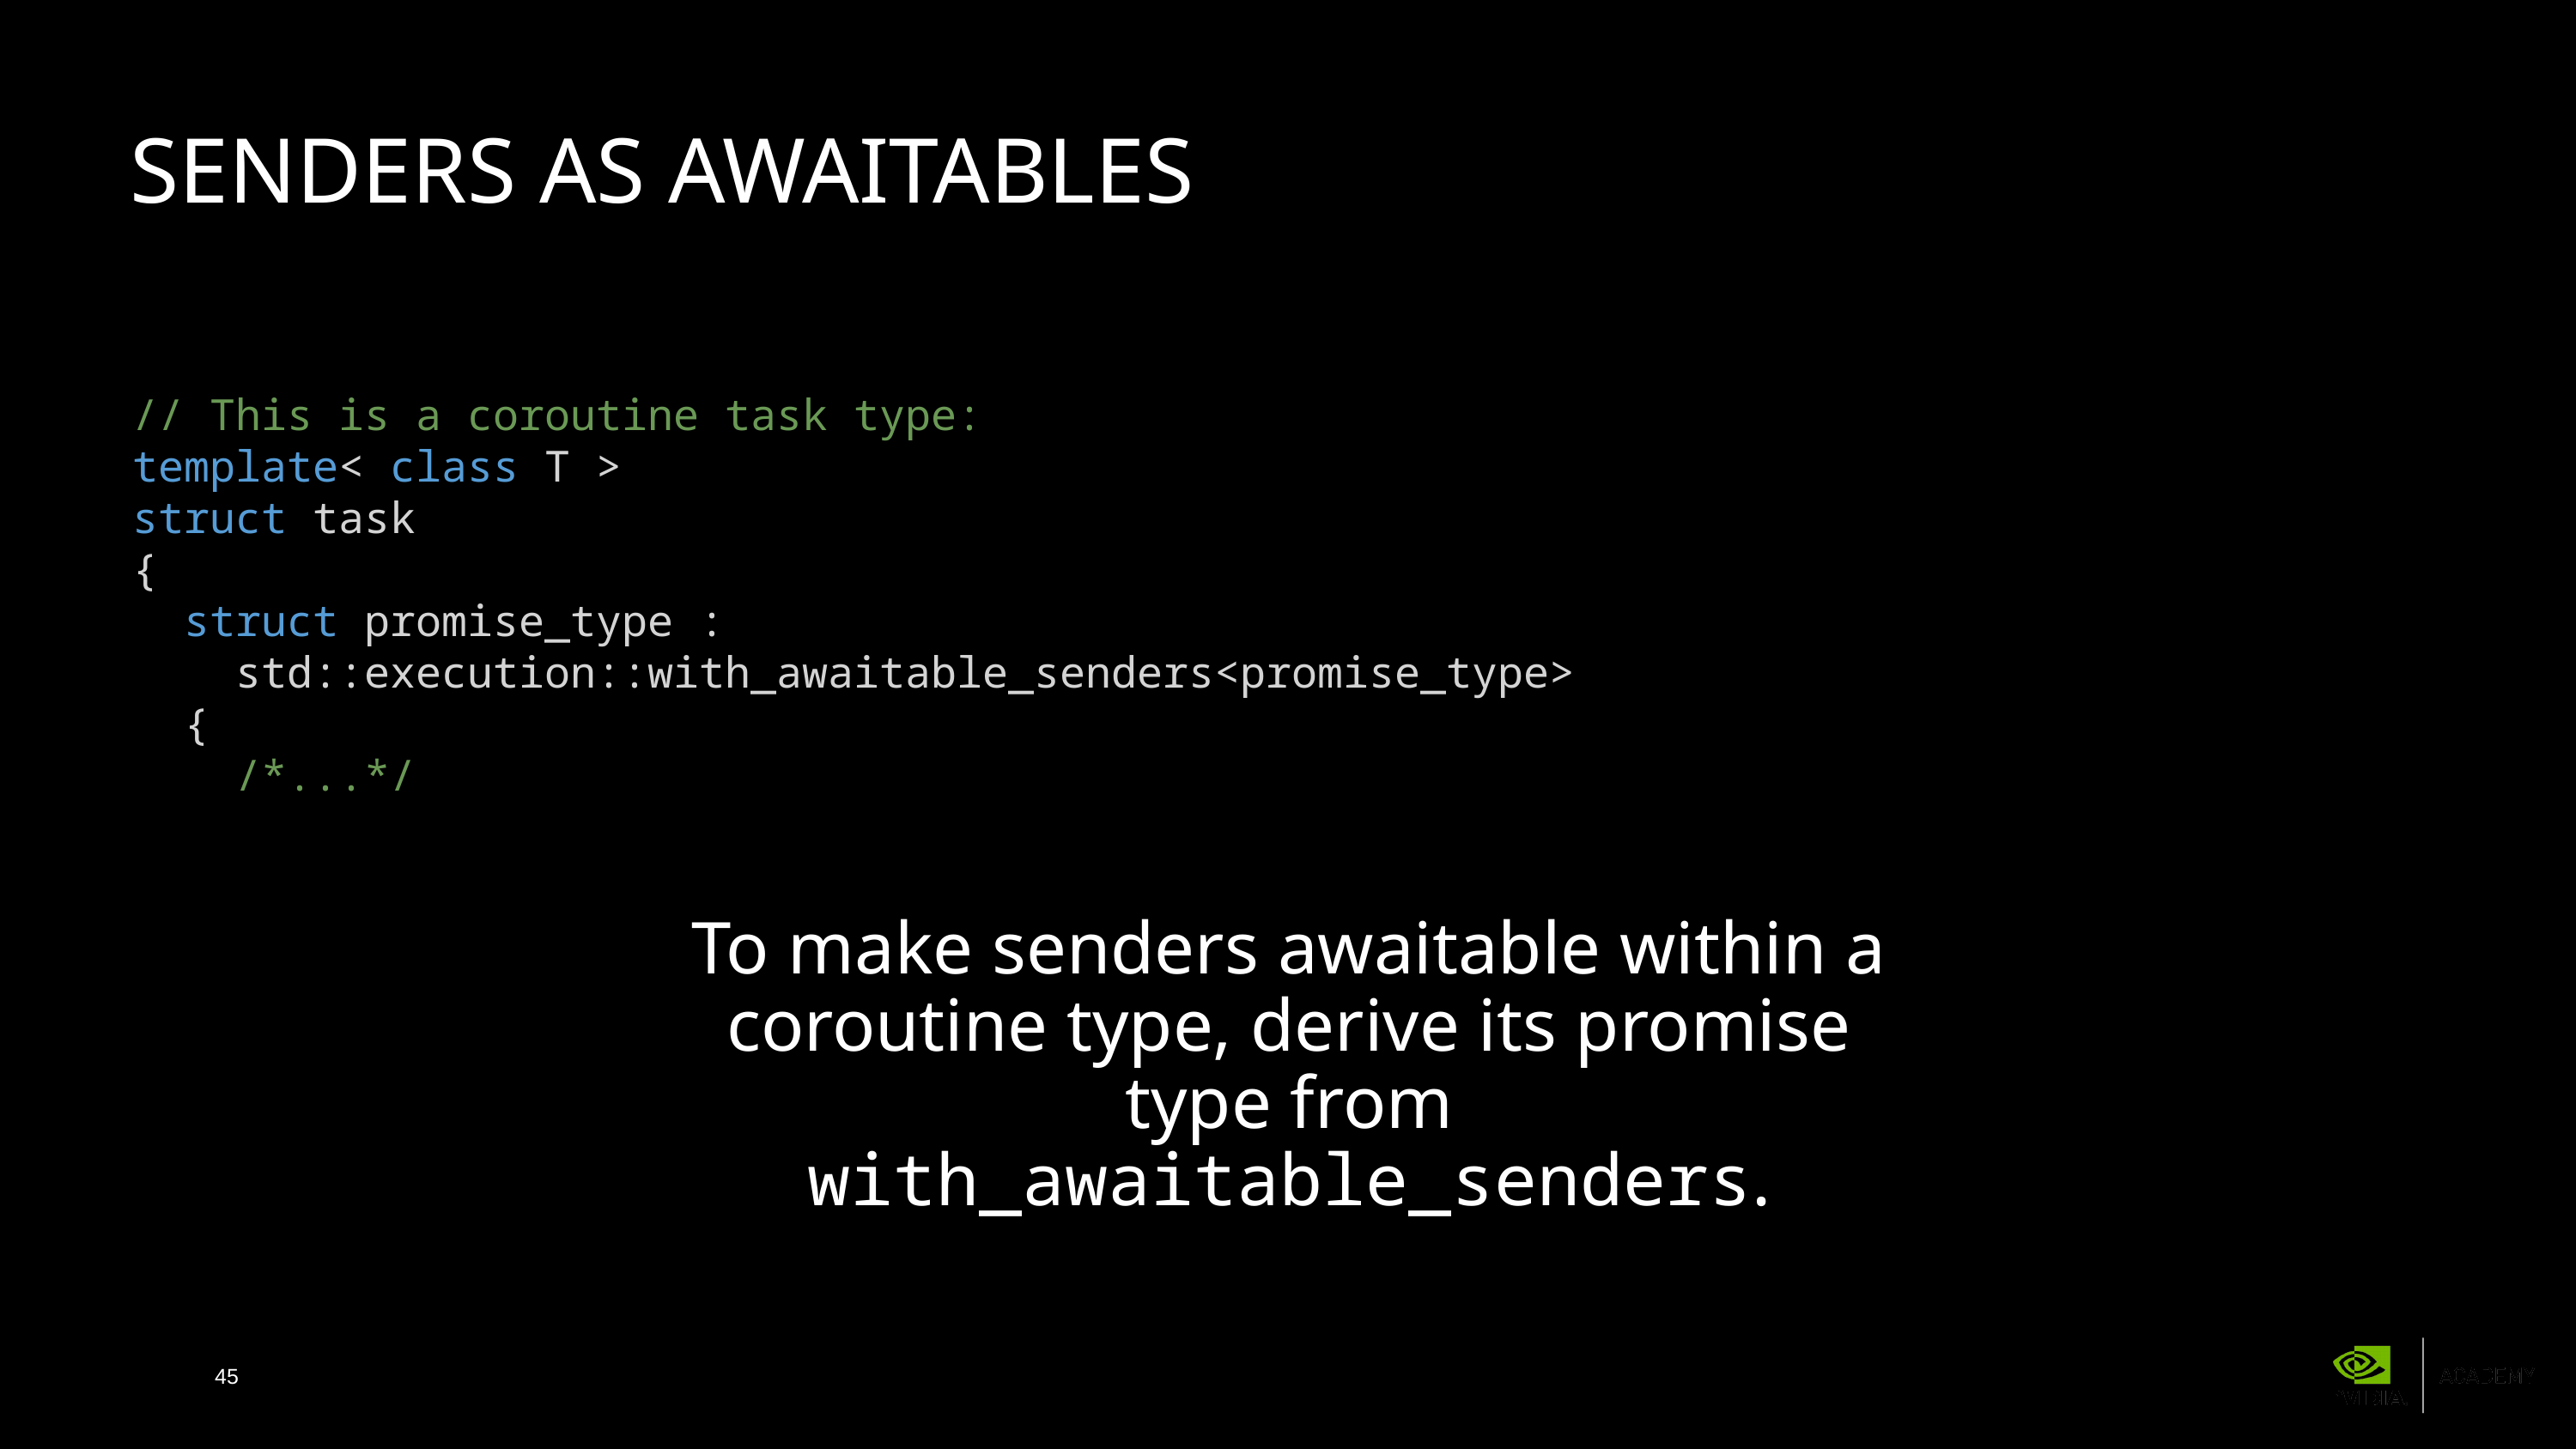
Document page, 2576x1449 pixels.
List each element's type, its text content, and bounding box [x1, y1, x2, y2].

text_box // This is a coroutine task type: template< class T > struct task { struct promise_type : std::execution::with_awaitable_senders<promise_type> { /*...*/ [119, 380, 2459, 806]
text_box To make senders awaitable within a coroutine type, derive its promise type from with_awaitable_senders. [667, 904, 1911, 1229]
slide_number 45 [202, 1337, 782, 1414]
title senders as AWAITABLES [116, 112, 2459, 236]
picture [2301, 1319, 2561, 1432]
